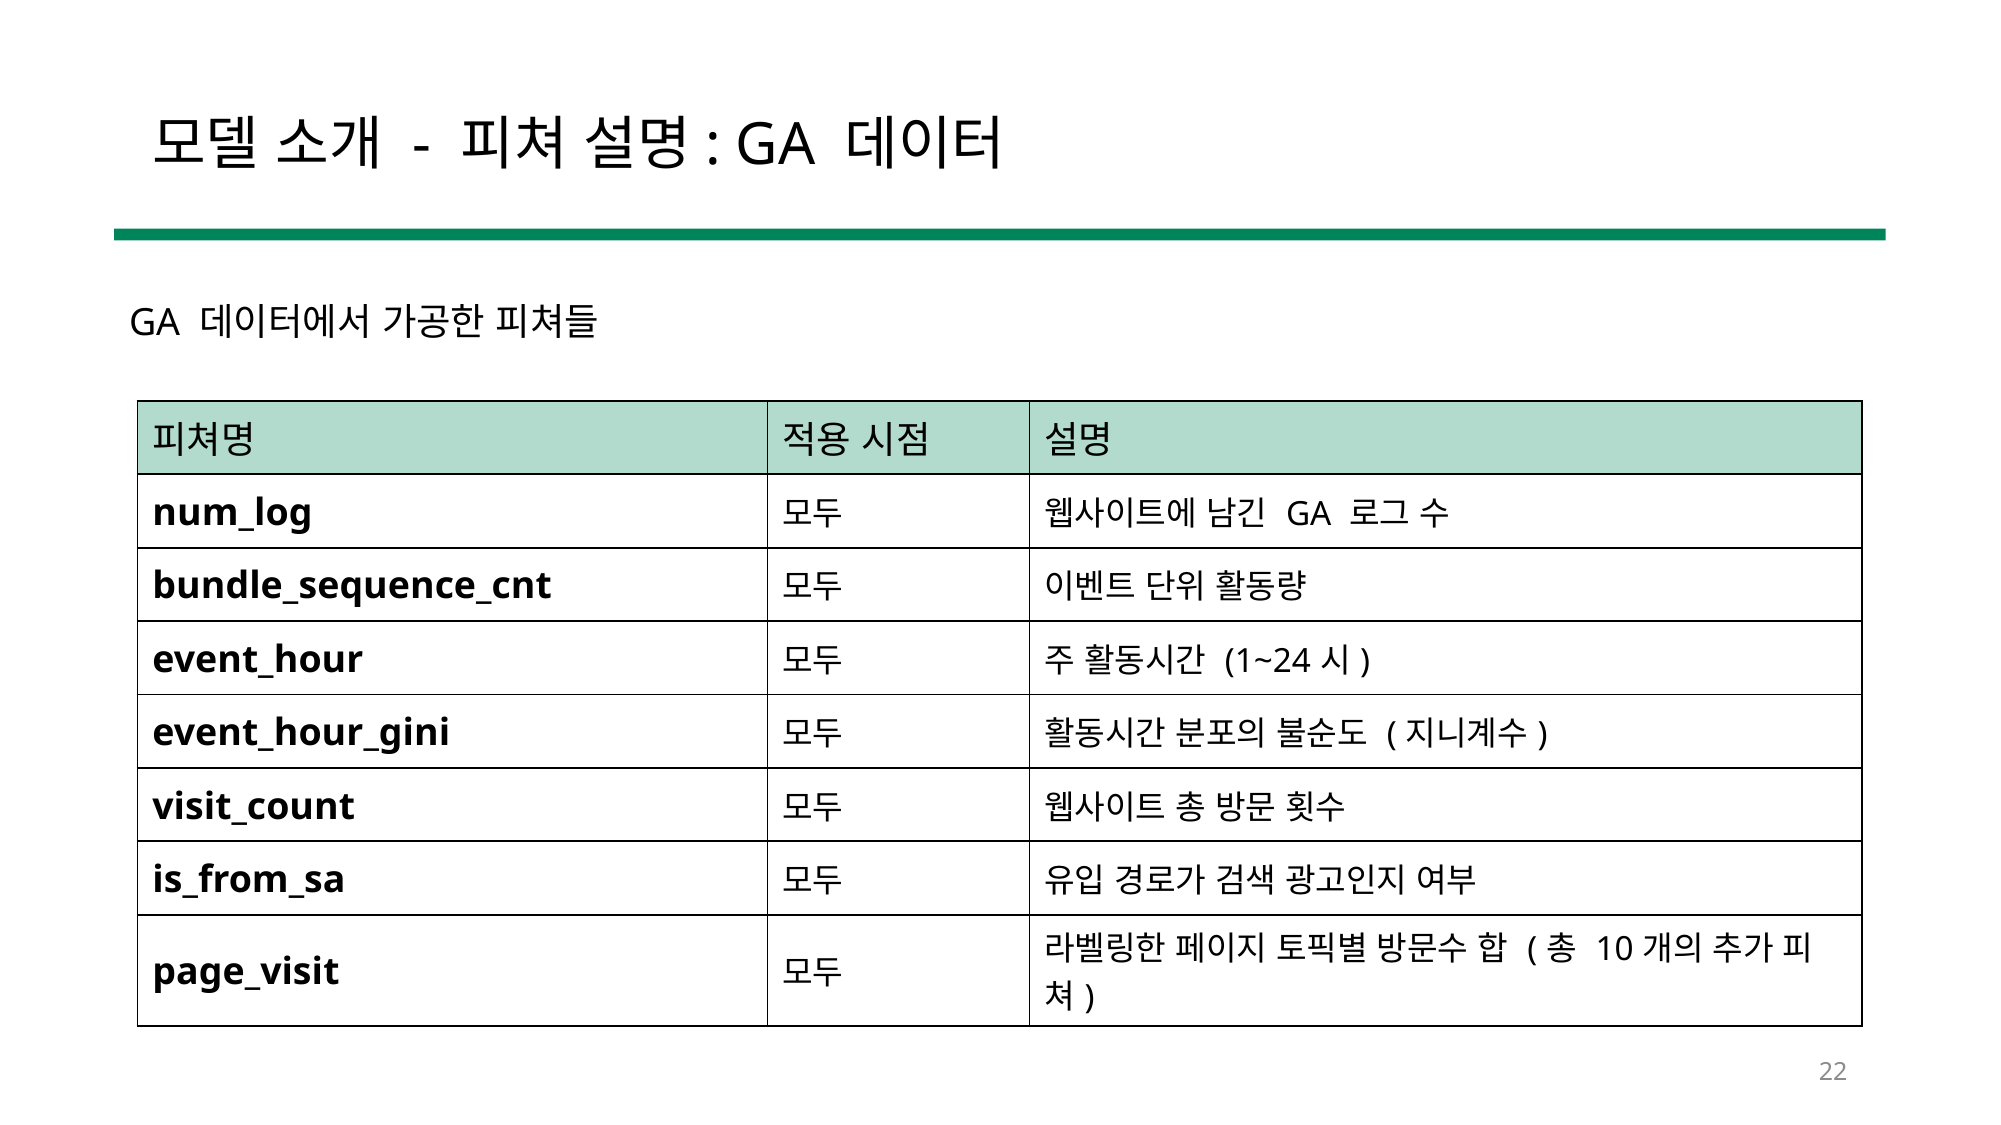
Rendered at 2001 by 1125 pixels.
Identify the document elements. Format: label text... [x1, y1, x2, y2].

text_box [114, 228, 1886, 241]
table_cell 모두 [768, 916, 1029, 1025]
table_cell 웹사이트에 남긴 GA 로그 수 [1030, 475, 1861, 547]
table_cell visit_count [138, 769, 767, 840]
table_cell 활동시간 분포의 불순도 (지니계수) [1030, 695, 1861, 767]
table_header 설명 [1030, 402, 1861, 473]
text_box GA 데이터에서 가공한 피쳐들 [114, 290, 1599, 351]
slide_number 22 [1412, 1042, 1863, 1103]
table_cell 주 활동시간 (1~24시) [1030, 622, 1861, 694]
table_cell event_hour [138, 622, 767, 694]
table_header 적용 시점 [768, 402, 1029, 473]
table_header 피쳐명 [138, 402, 767, 473]
table_cell 유입 경로가 검색 광고인지 여부 [1030, 842, 1861, 914]
table_cell 웹사이트 총 방문 횟수 [1030, 769, 1861, 840]
table_cell page_visit [138, 916, 767, 1025]
table_cell 모두 [768, 695, 1029, 767]
table_cell 모두 [768, 622, 1029, 694]
table_cell num_log [138, 475, 767, 547]
table_cell 모두 [768, 769, 1029, 840]
table_cell 모두 [768, 475, 1029, 547]
table_cell 모두 [768, 842, 1029, 914]
table_cell bundle_sequence_cnt [138, 549, 767, 620]
title 모델 소개 - 피쳐 설명: GA 데이터 [137, 84, 1863, 208]
table_cell 이벤트 단위 활동량 [1030, 549, 1861, 620]
table_cell event_hour_gini [138, 695, 767, 767]
table_cell is_from_sa [138, 842, 767, 914]
table_cell 모두 [768, 549, 1029, 620]
table_cell 라벨링한 페이지 토픽별 방문수 합 (총 10개의 추가 피쳐) [1030, 916, 1861, 1025]
